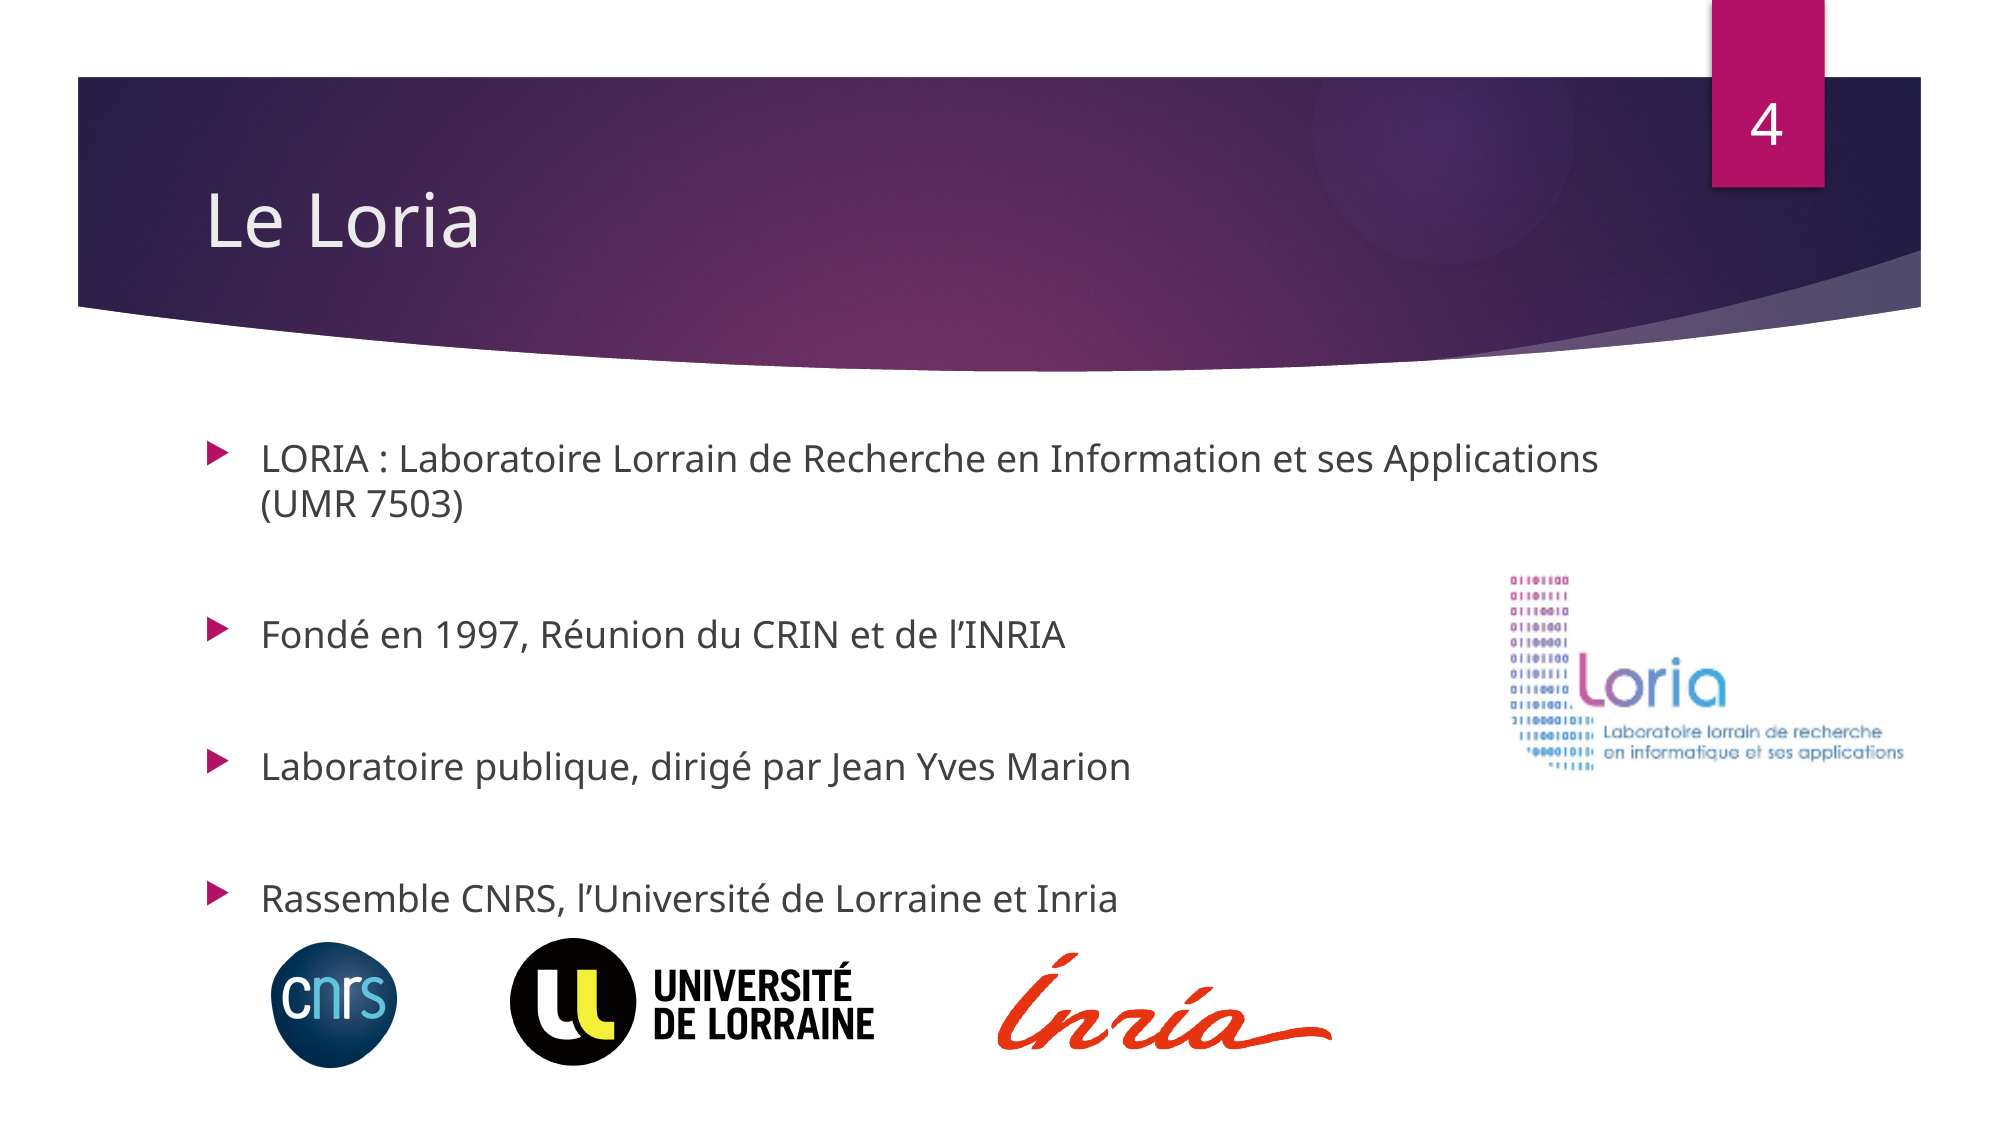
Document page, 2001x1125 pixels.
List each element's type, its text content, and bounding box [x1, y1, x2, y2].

list LORIA : Laboratoire Lorrain de Recherche en Information et ses Applications (UMR 7503) Fondé en 1997, Réunion du CRIN et de l’INRIA Laboratoire publique, dirigé par Jean Yves Marion Rassemble CNRS, l’Université de Lorraine et Inria [189, 427, 1638, 988]
slide_number 4 [1698, 48, 1836, 175]
title Le Loria [189, 159, 1627, 276]
picture [982, 937, 1347, 1065]
picture [266, 937, 403, 1074]
picture [1495, 562, 1919, 787]
picture [509, 938, 875, 1066]
